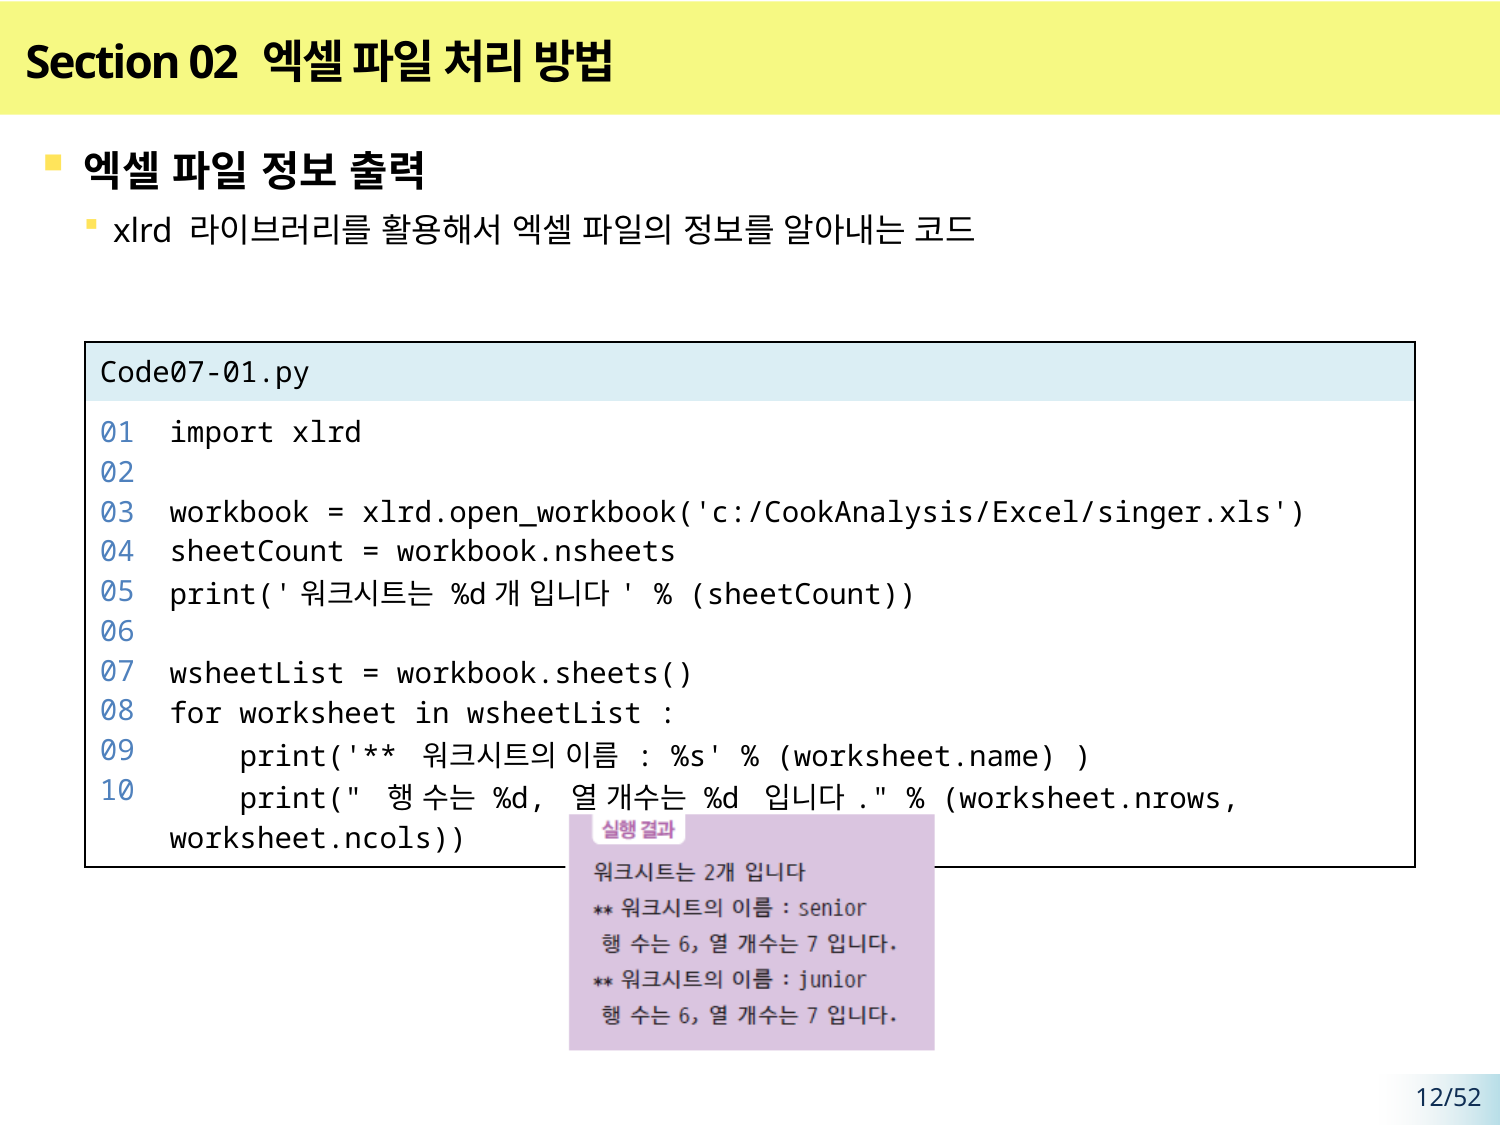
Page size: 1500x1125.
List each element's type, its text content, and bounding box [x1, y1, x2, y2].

title Section 02 엑셀 파일 처리 방법 [10, 21, 1288, 99]
list 엑셀 파일 정보 출력 xlrd 라이브러리를 활용해서 엑셀 파일의 정보를 알아내는 코드 [10, 126, 1481, 1057]
table_cell 01 02 03 04 05 06 07 08 09 10 [86, 401, 155, 866]
picture [565, 813, 935, 1053]
table_cell import xlrd workbook = xlrd.open_workbook('c:/CookAnalysis/Excel/singer.xls') sheetCount = workbook.nsheets print('워크시트는 %d개 입니다' % (sheetCount)) wsheetList = workbook.sheets() for worksheet in wsheetList : print('** 워크시트의 이름 : %s' % (worksheet.name) ) print(" 행 수는 %d, 열 개수는 %d 입니다." % (worksheet.nrows, worksheet.ncols)) [155, 401, 1414, 866]
table_header Code07-01.py [86, 343, 1414, 401]
